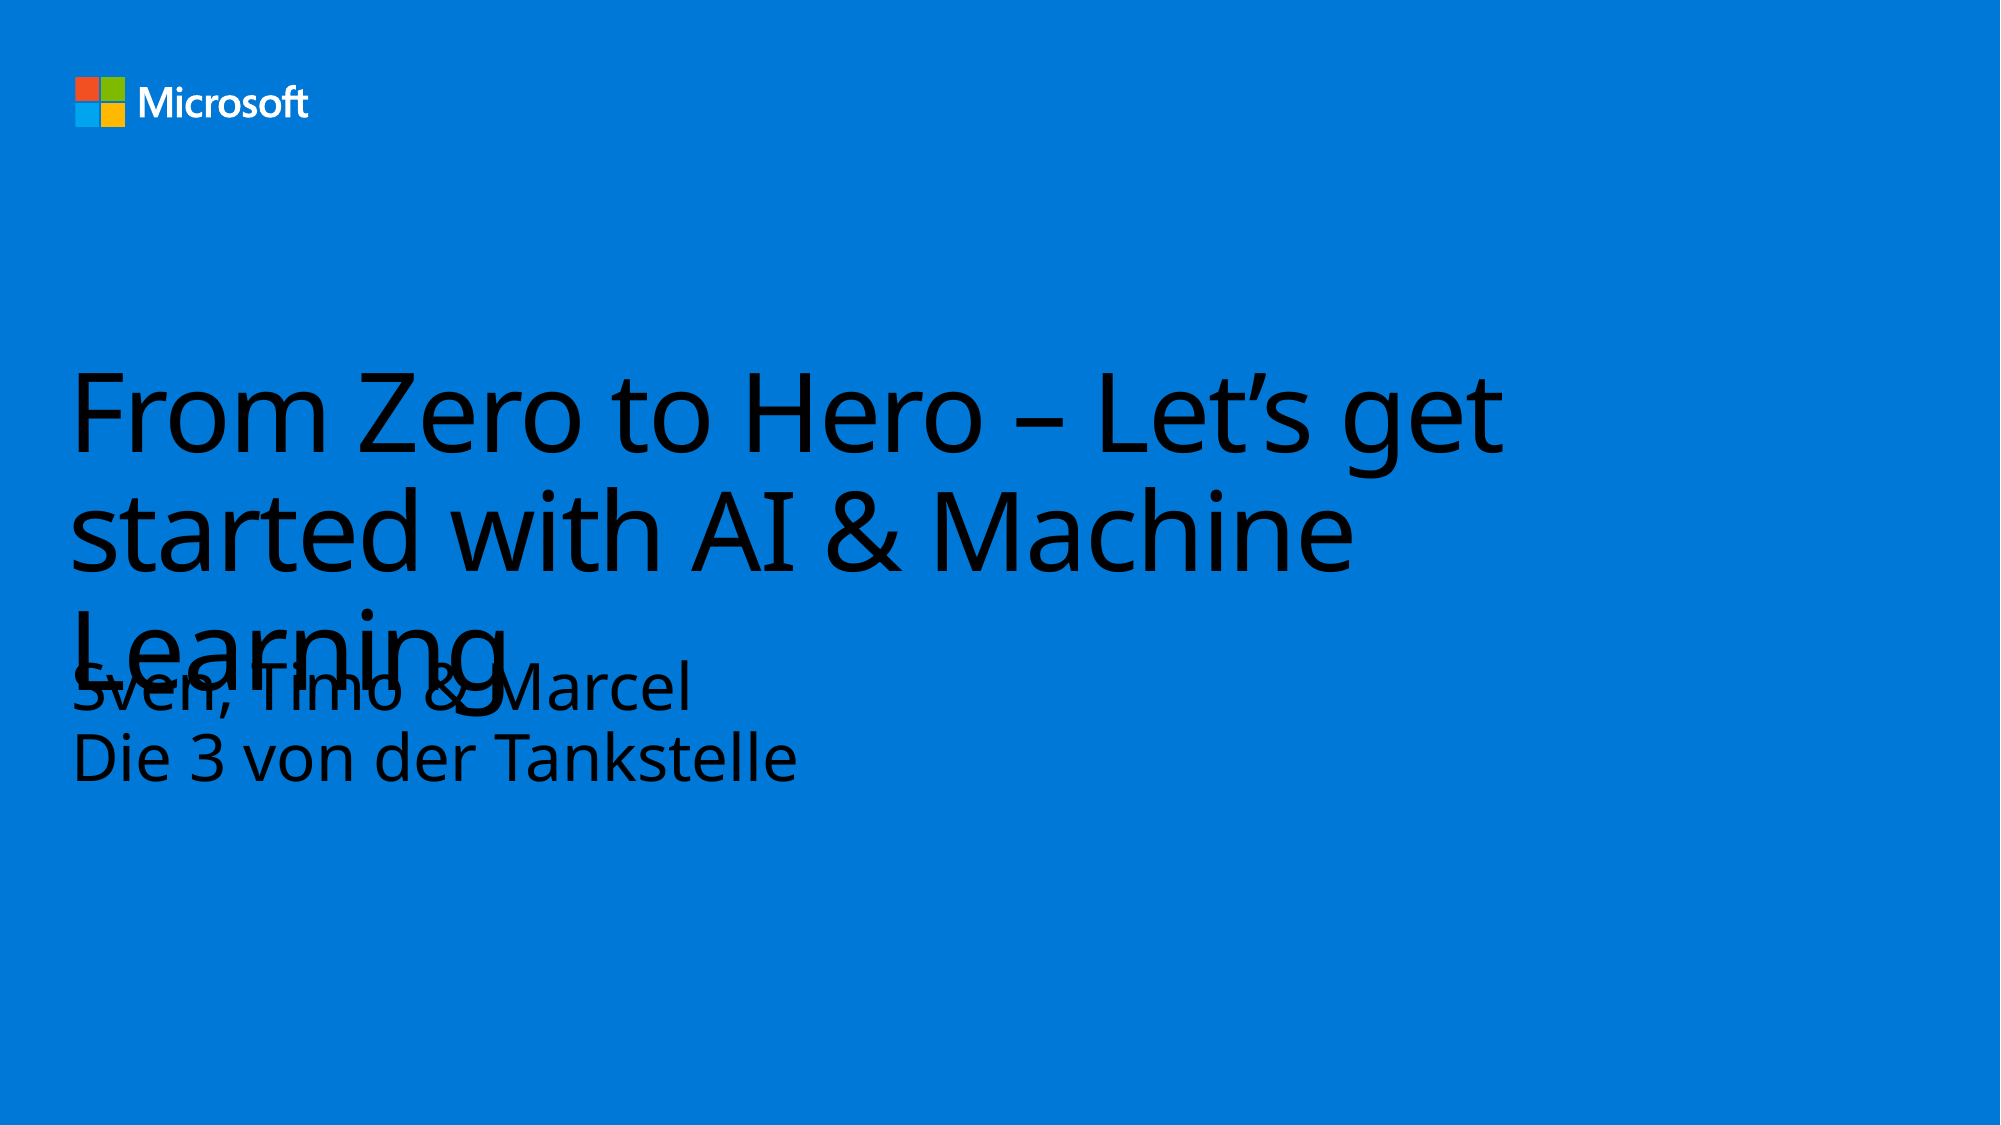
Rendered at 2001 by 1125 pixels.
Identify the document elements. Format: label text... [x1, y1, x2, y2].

list Sven, Timo & Marcel Die 3 von der Tankstelle [44, 636, 1221, 931]
title From Zero to Hero – Let’s get started with AI & Machine Learning [44, 341, 1755, 636]
